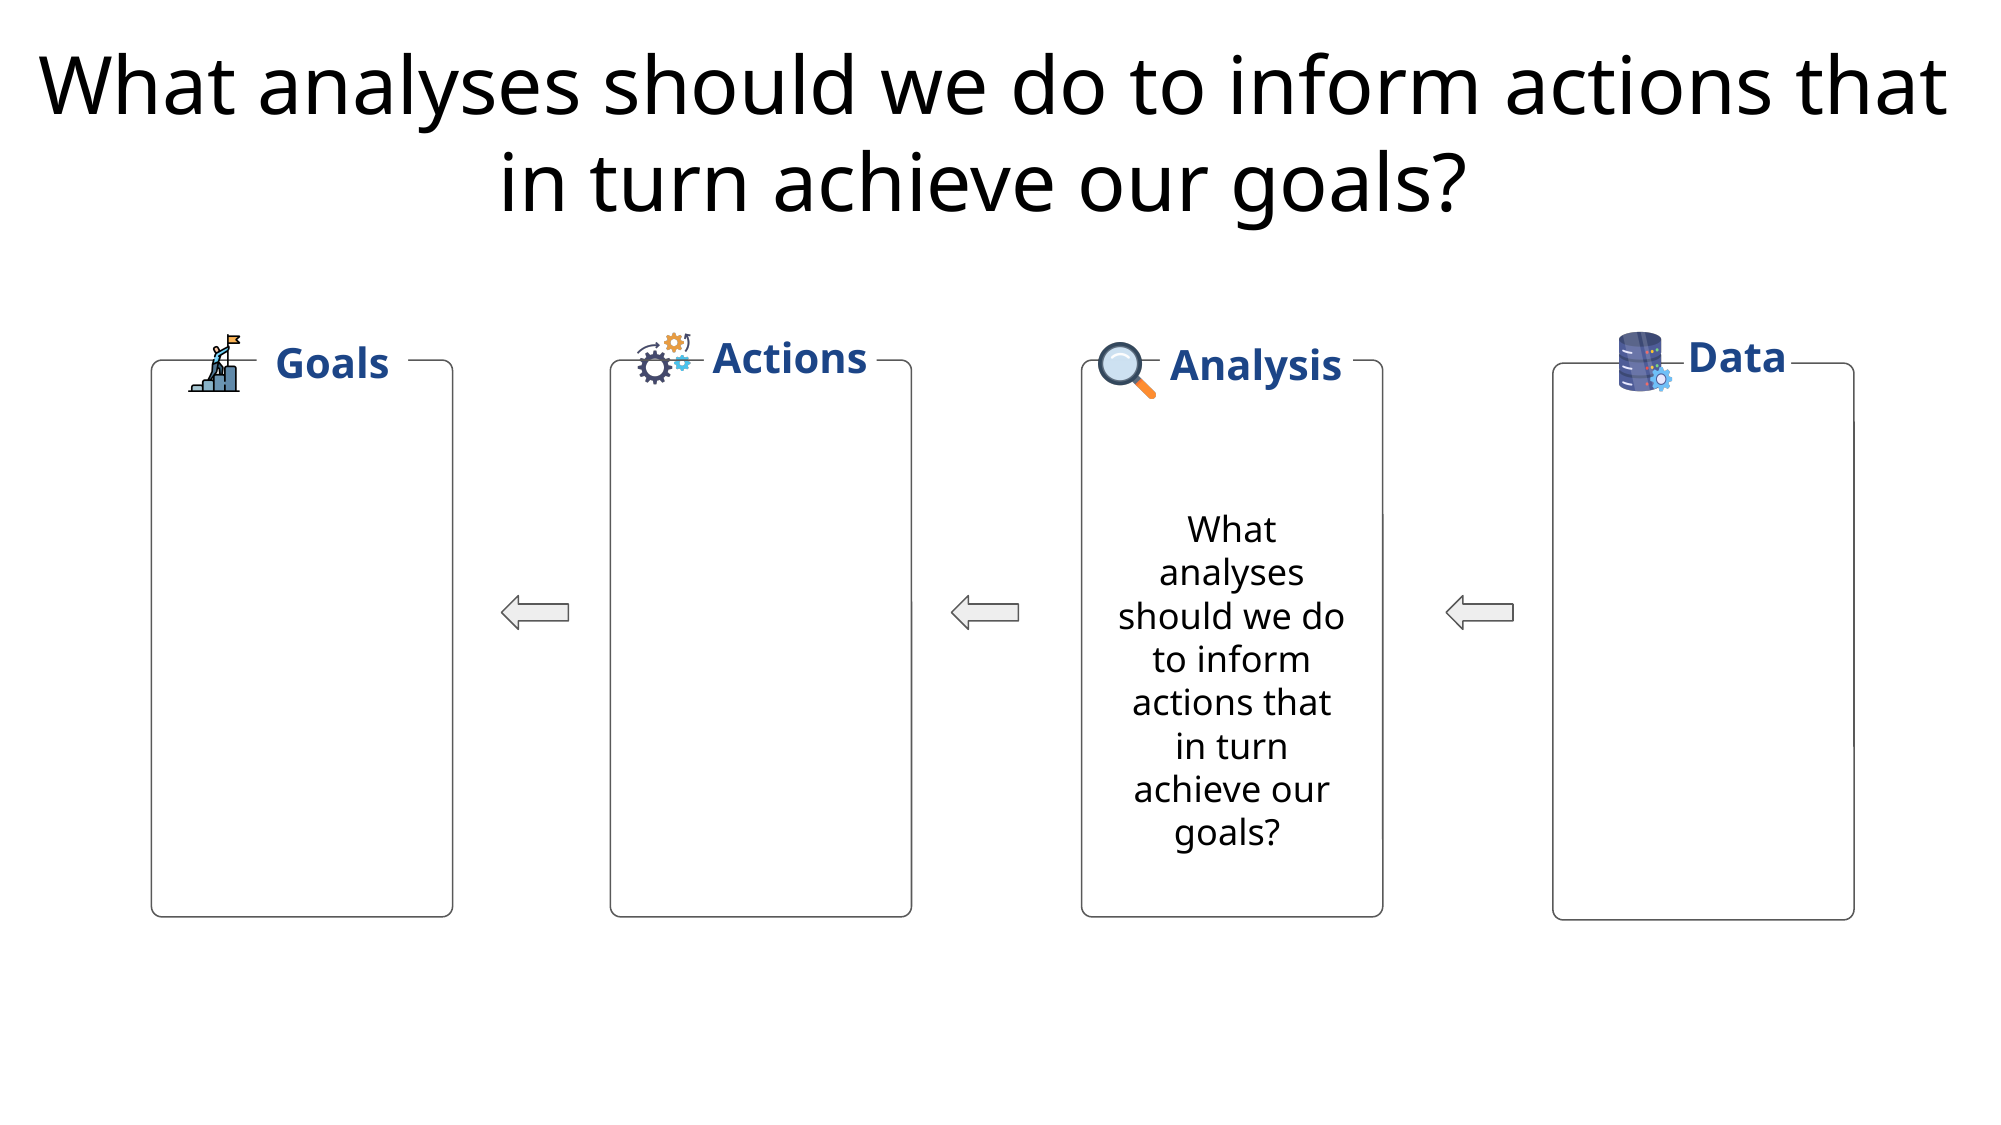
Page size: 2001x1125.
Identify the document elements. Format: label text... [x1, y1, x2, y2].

text_box [951, 595, 1019, 630]
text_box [1552, 330, 1855, 921]
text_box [1081, 338, 1383, 918]
picture [635, 330, 693, 388]
title What analyses should we do to inform actions that in turn achieve our goals? [0, 4, 1989, 258]
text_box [151, 334, 453, 918]
text_box [1446, 595, 1513, 630]
text_box [610, 360, 912, 917]
text_box Actions [703, 331, 877, 389]
text_box [501, 595, 569, 630]
